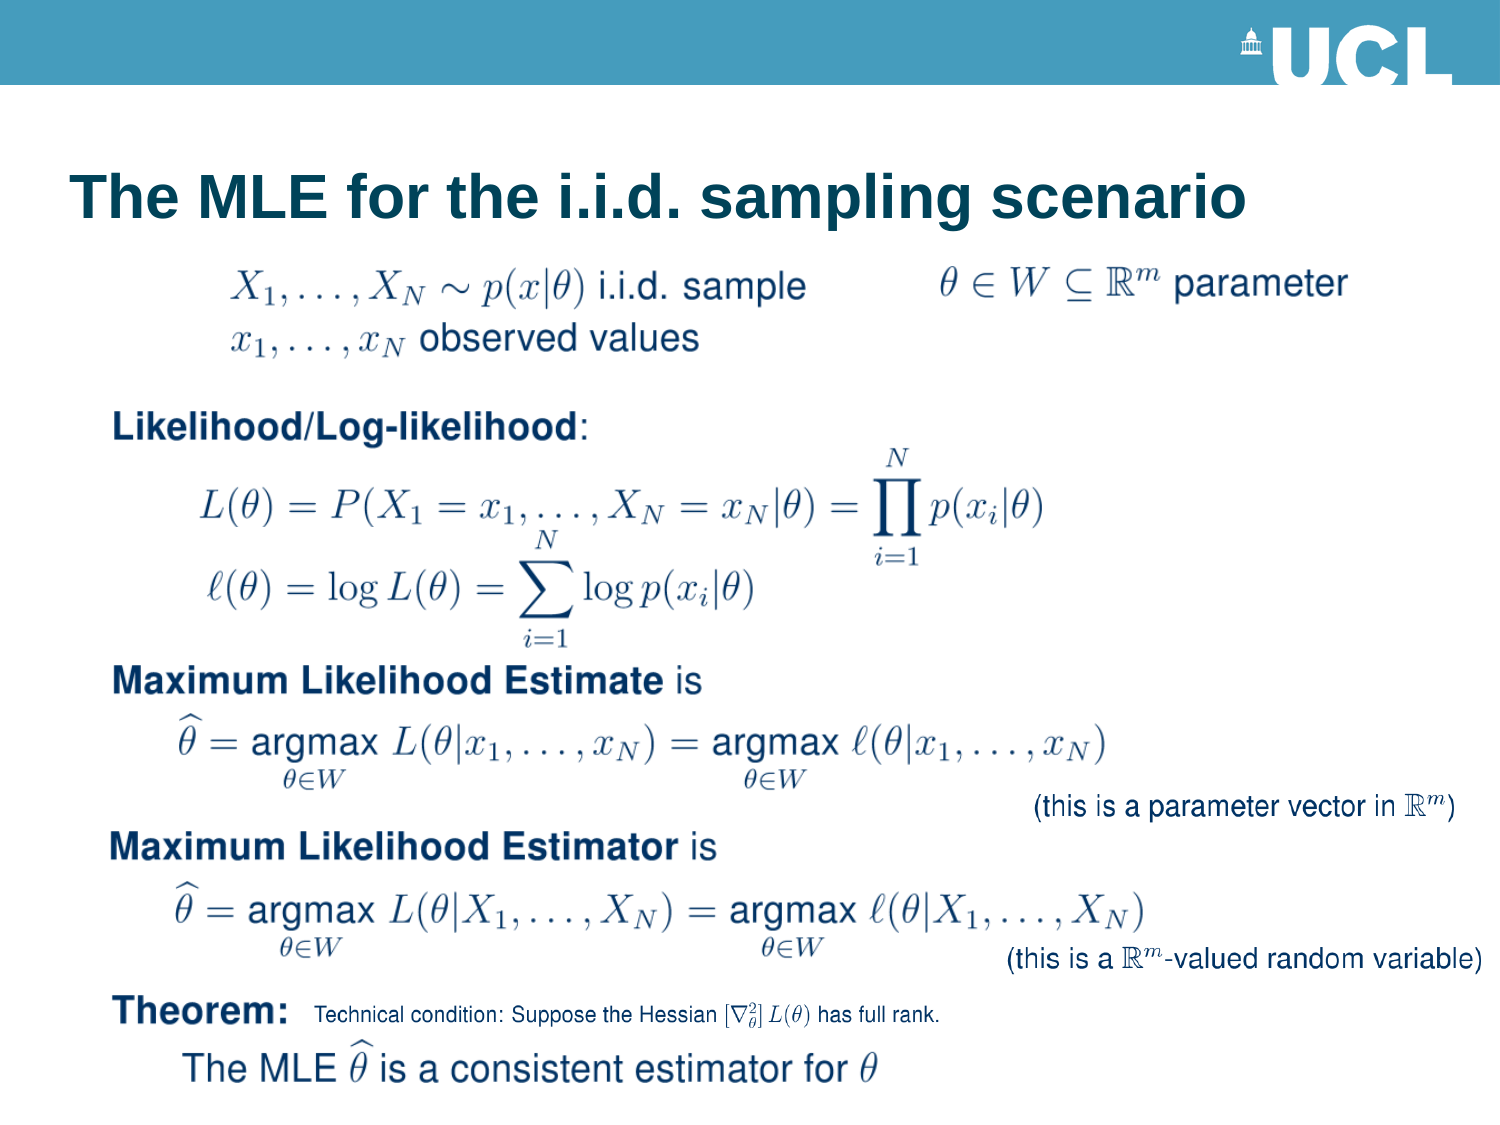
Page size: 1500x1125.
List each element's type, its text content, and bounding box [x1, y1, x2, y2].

picture [227, 265, 807, 310]
picture [178, 710, 1455, 824]
picture [175, 878, 1481, 977]
title The MLE for the i.i.d. sampling scenario [54, 148, 1447, 244]
picture [230, 320, 701, 362]
picture [179, 1037, 881, 1083]
picture [109, 993, 287, 1029]
picture [111, 409, 1042, 650]
picture [111, 663, 704, 699]
picture [939, 265, 1349, 307]
picture [0, 0, 1500, 85]
picture [109, 828, 719, 864]
picture [312, 1002, 939, 1029]
